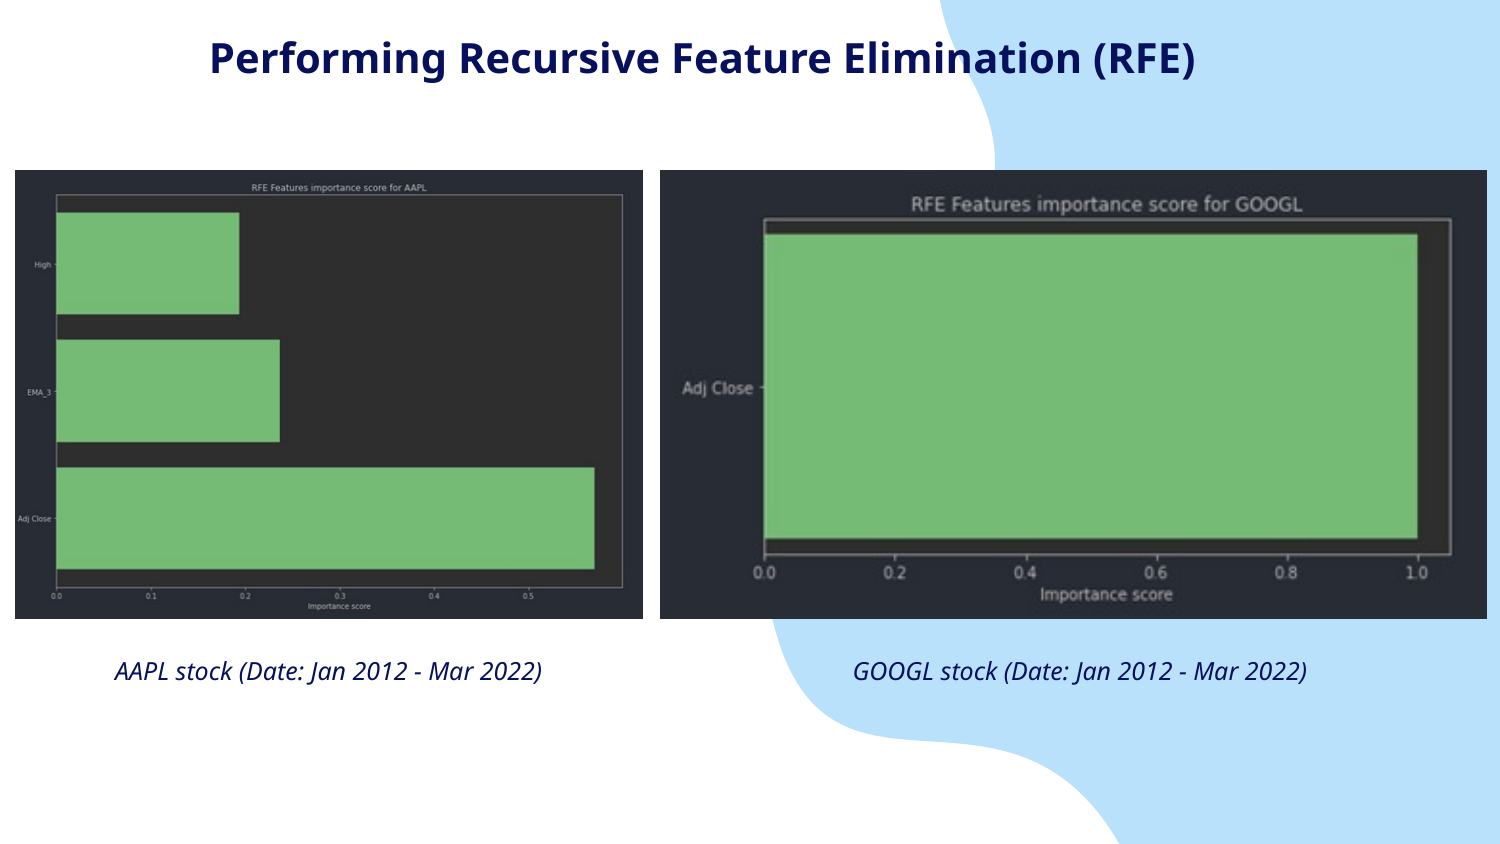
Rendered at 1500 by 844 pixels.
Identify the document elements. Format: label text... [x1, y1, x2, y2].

text_box [260, 638, 1432, 704]
title Performing Recursive Feature Elimination (RFE) [95, 17, 1310, 111]
picture [15, 169, 643, 619]
text_box AAPL stock (Date: Jan 2012 - Mar 2022) [0, 640, 671, 701]
picture [660, 169, 1488, 619]
text_box GOOGL stock (Date: Jan 2012 - Mar 2022) [676, 640, 1484, 701]
